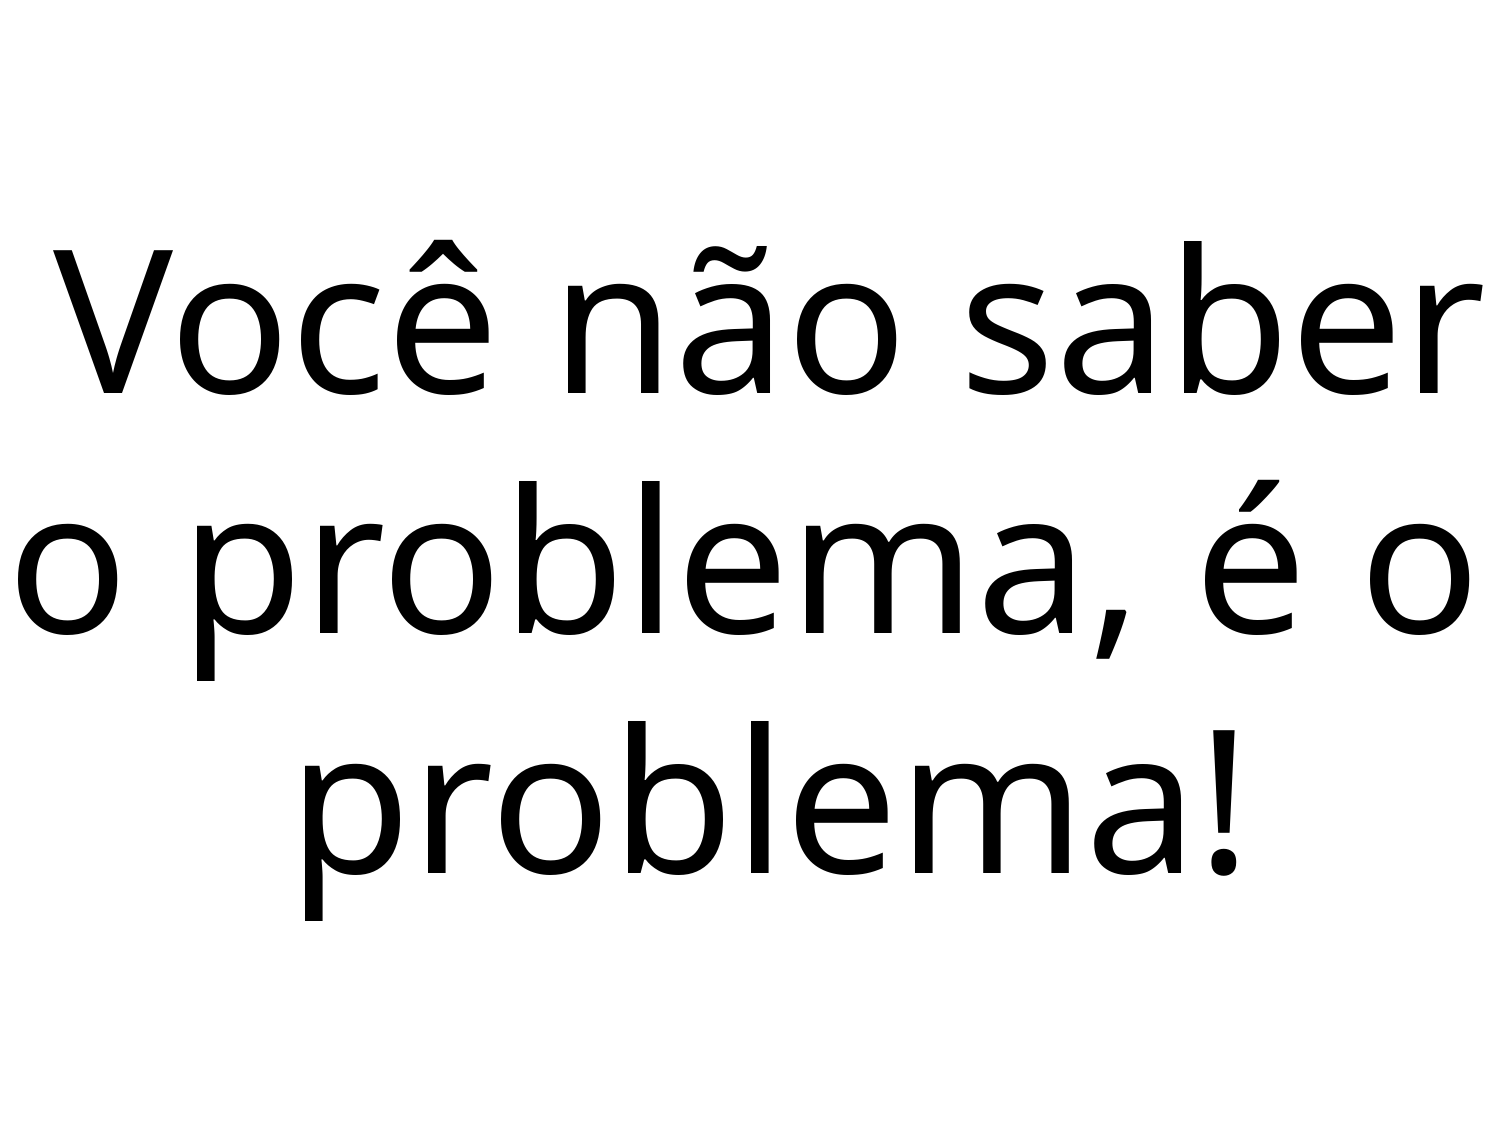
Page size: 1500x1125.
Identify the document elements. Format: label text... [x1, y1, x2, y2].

text_box Você não saber o problema, é o problema! [0, 186, 1500, 921]
